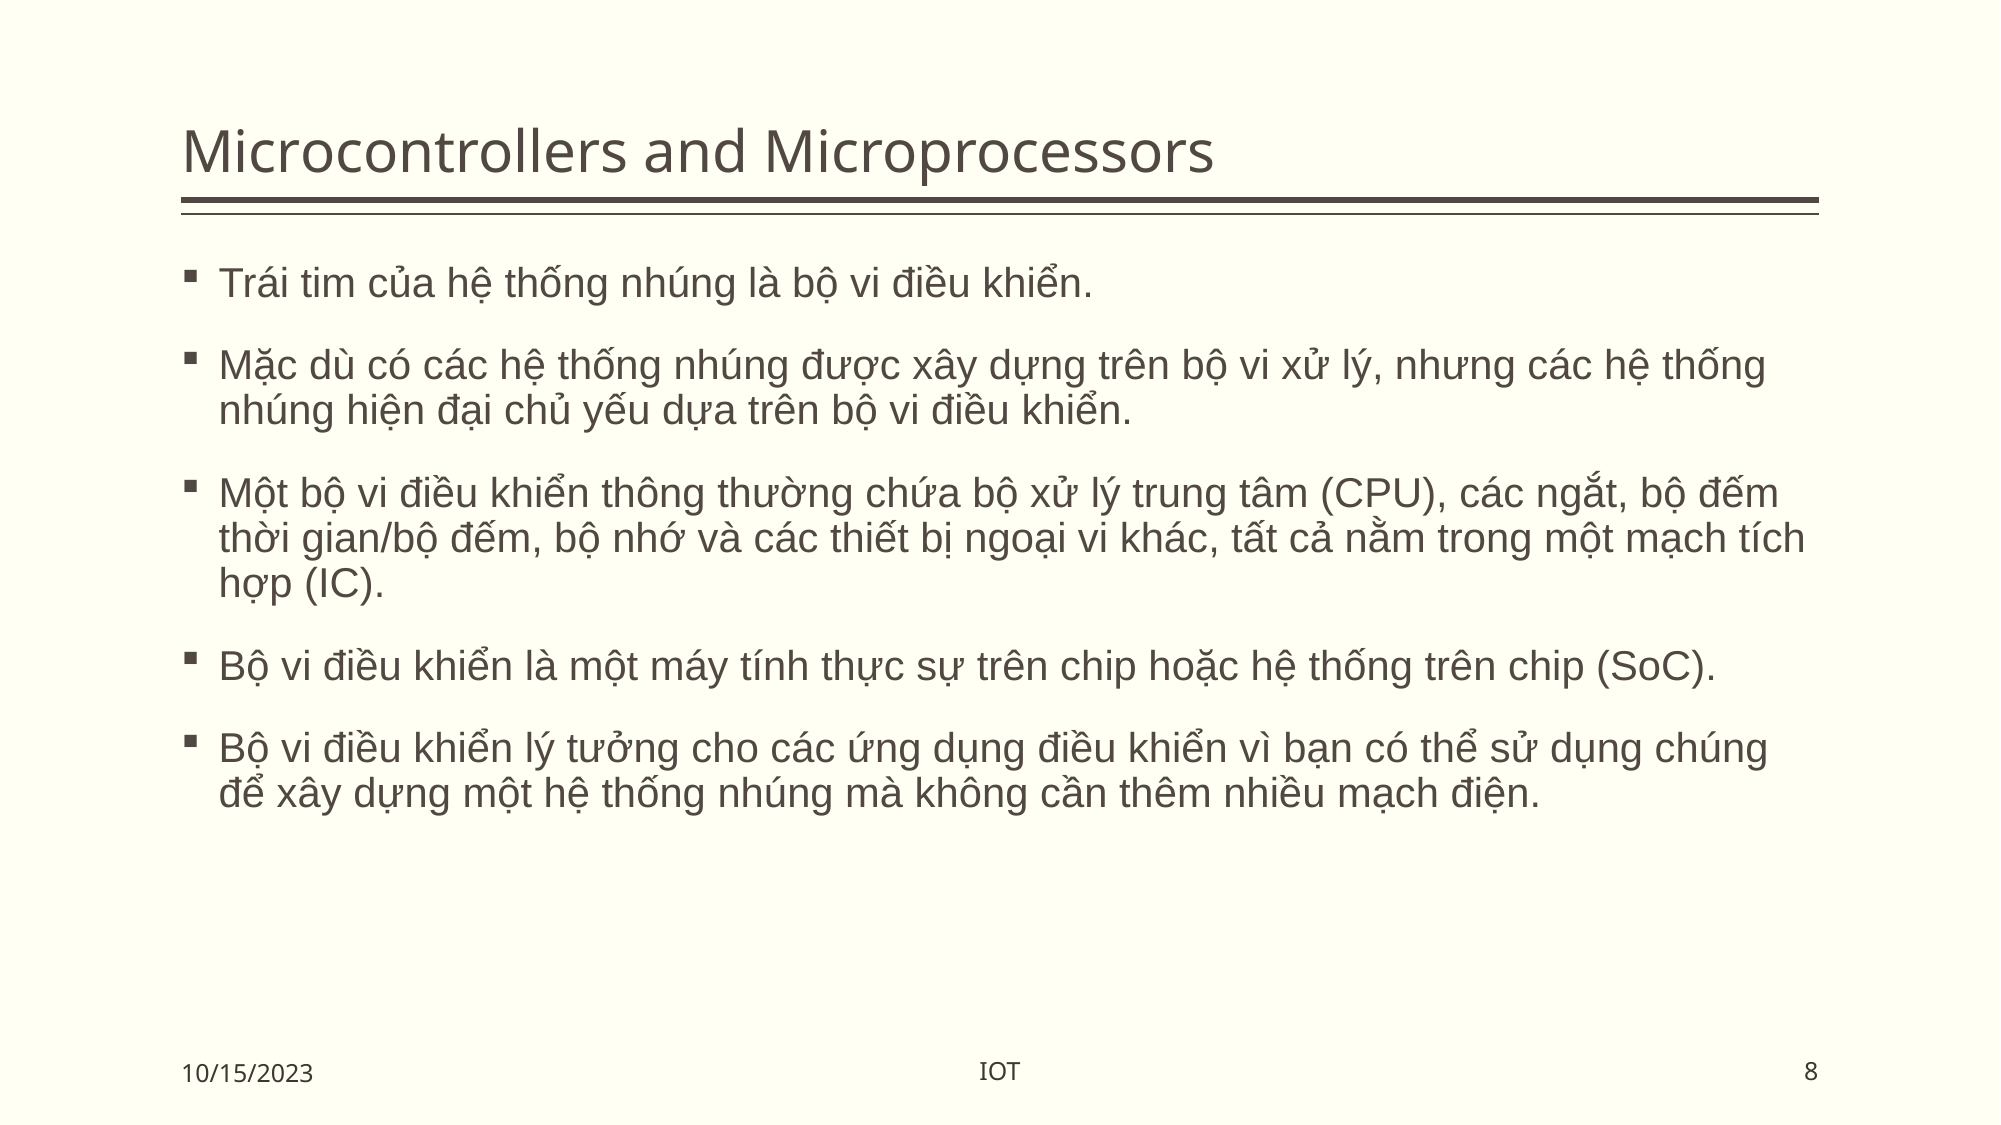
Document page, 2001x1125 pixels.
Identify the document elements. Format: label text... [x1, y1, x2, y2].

list Trái tim của hệ thống nhúng là bộ vi điều khiển. Mặc dù có các hệ thống nhúng được xây dựng trên bộ vi xử lý, nhưng các hệ thống nhúng hiện đại chủ yếu dựa trên bộ vi điều khiển. Một bộ vi điều khiển thông thường chứa bộ xử lý trung tâm (CPU), các ngắt, bộ đếm thời gian/bộ đếm, bộ nhớ và các thiết bị ngoại vi khác, tất cả nằm trong một mạch tích hợp (IC). Bộ vi điều khiển là một máy tính thực sự trên chip hoặc hệ thống trên chip (SoC). Bộ vi điều khiển lý tưởng cho các ứng dụng điều khiển vì bạn có thể sử dụng chúng để xây dựng một hệ thống nhúng mà không cần thêm nhiều mạch điện. [181, 253, 1819, 1004]
slide_number 8 [1518, 1042, 1819, 1103]
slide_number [181, 1042, 481, 1103]
footer IOT [481, 1042, 1518, 1103]
title Microcontrollers and Microprocessors [181, 12, 1819, 193]
